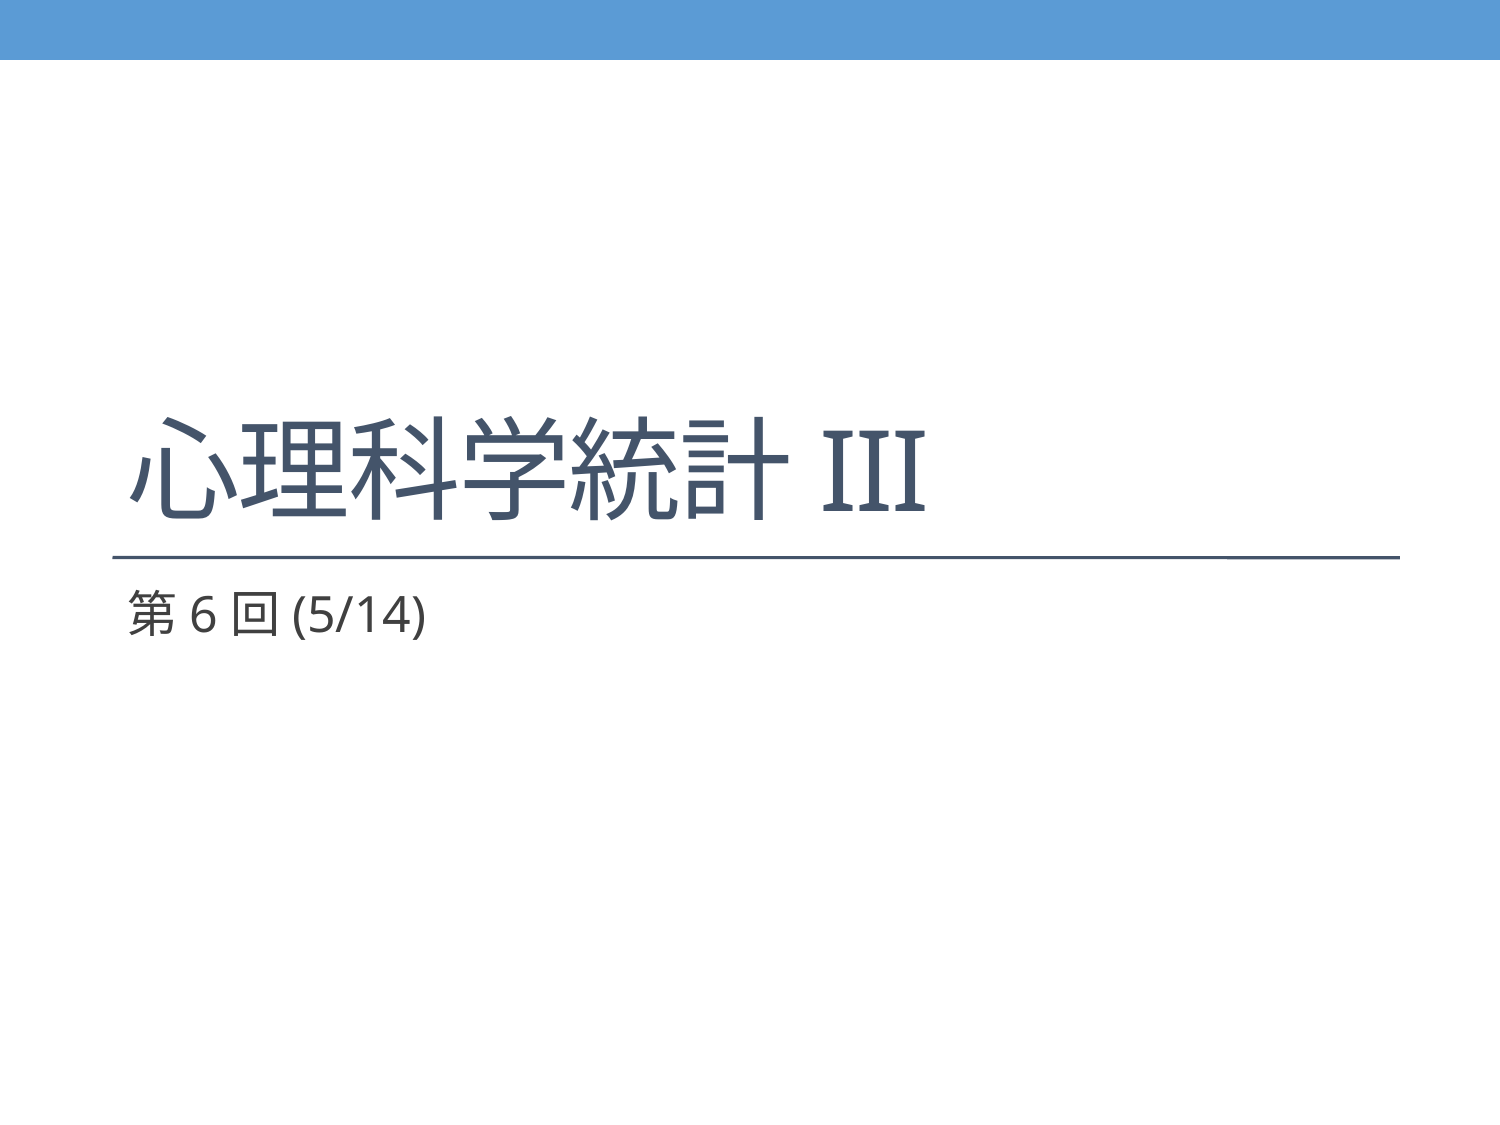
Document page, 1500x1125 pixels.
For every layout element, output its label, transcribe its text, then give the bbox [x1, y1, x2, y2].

title 心理科学統計III [112, 224, 1400, 542]
subtitle 第6回(5/14) [112, 575, 1400, 863]
